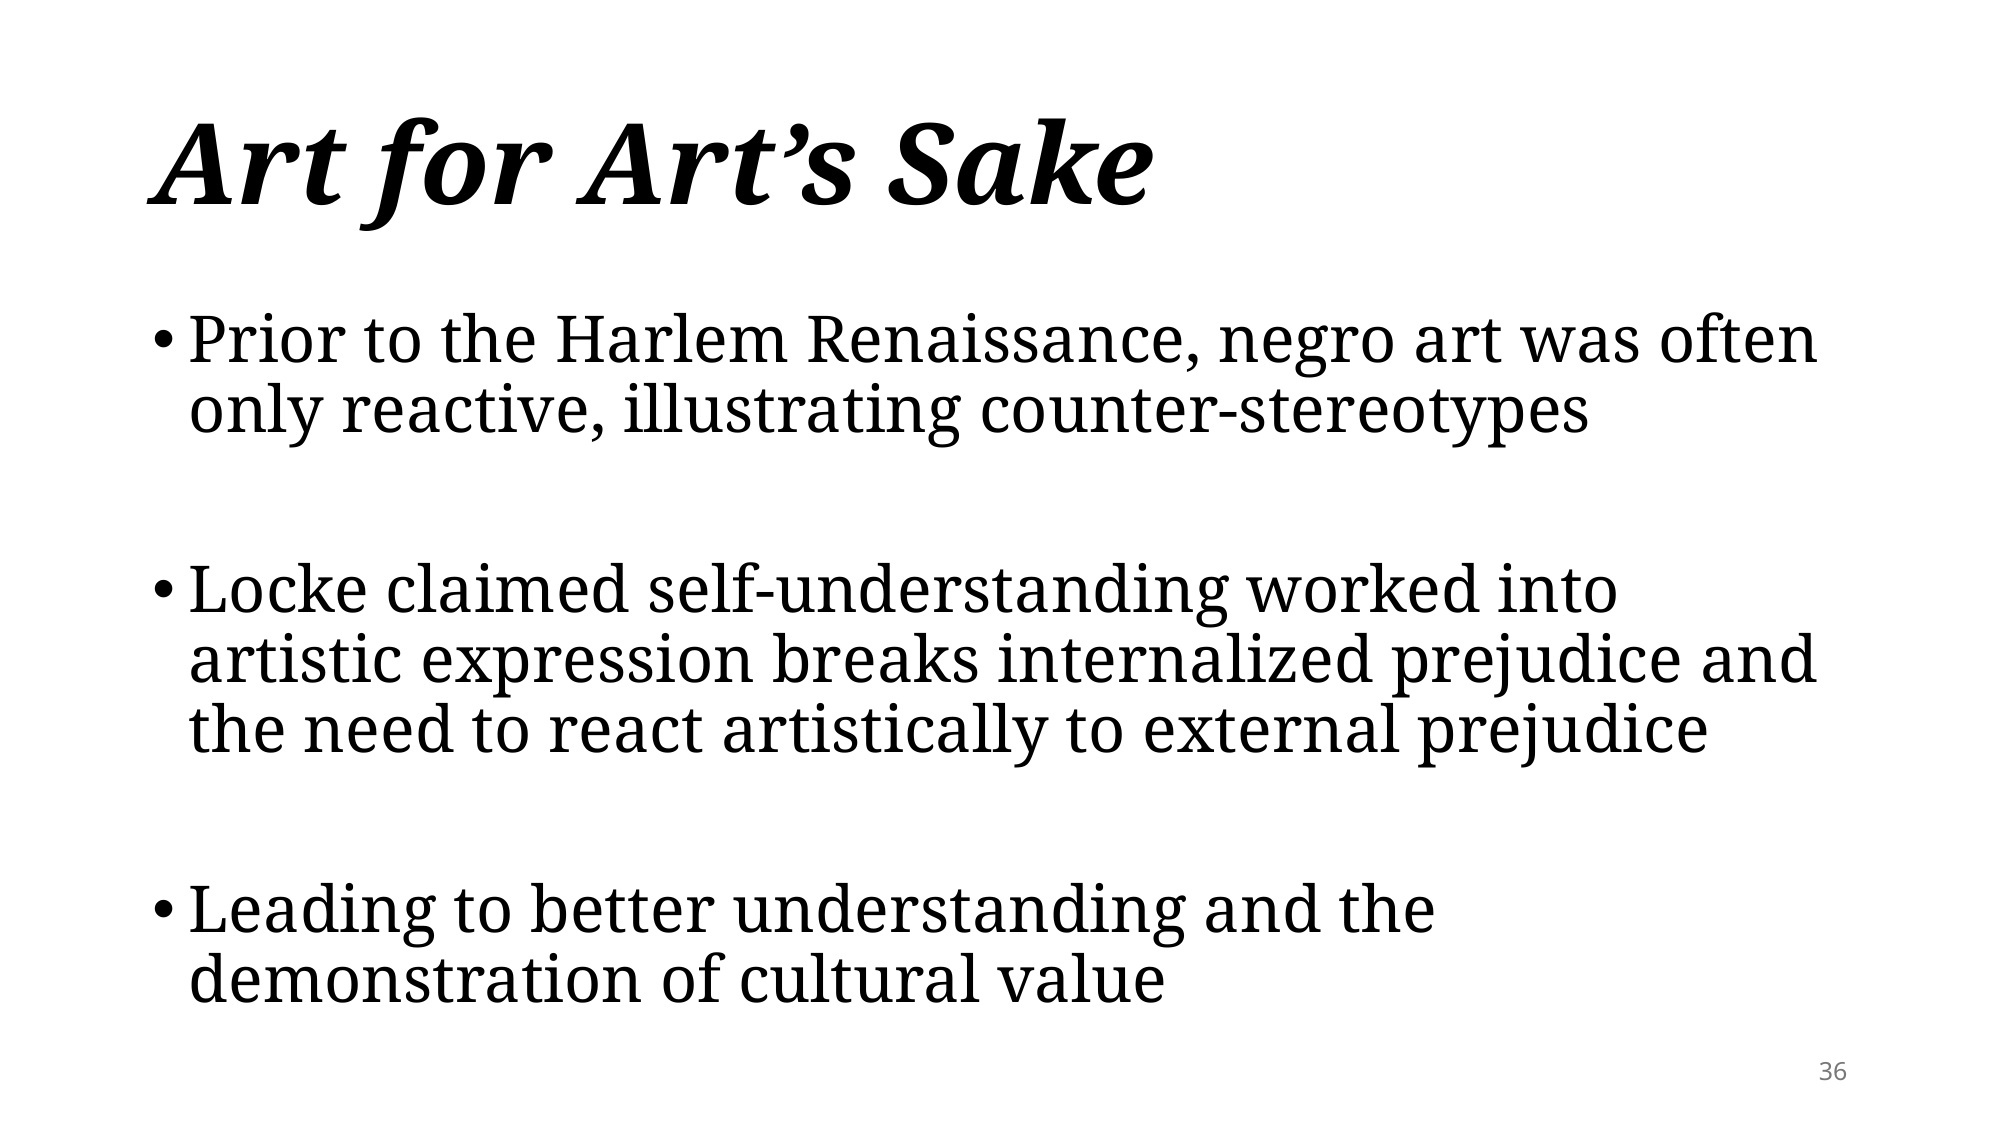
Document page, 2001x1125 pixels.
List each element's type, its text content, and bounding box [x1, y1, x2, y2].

title Art for Art’s Sake [137, 59, 1863, 278]
list Prior to the Harlem Renaissance, negro art was often only reactive, illustrating counter-stereotypes Locke claimed self-understanding worked into artistic expression breaks internalized prejudice and the need to react artistically to external prejudice Leading to better understanding and the demonstration of cultural value [137, 299, 1863, 1083]
slide_number 36 [1412, 1042, 1863, 1103]
